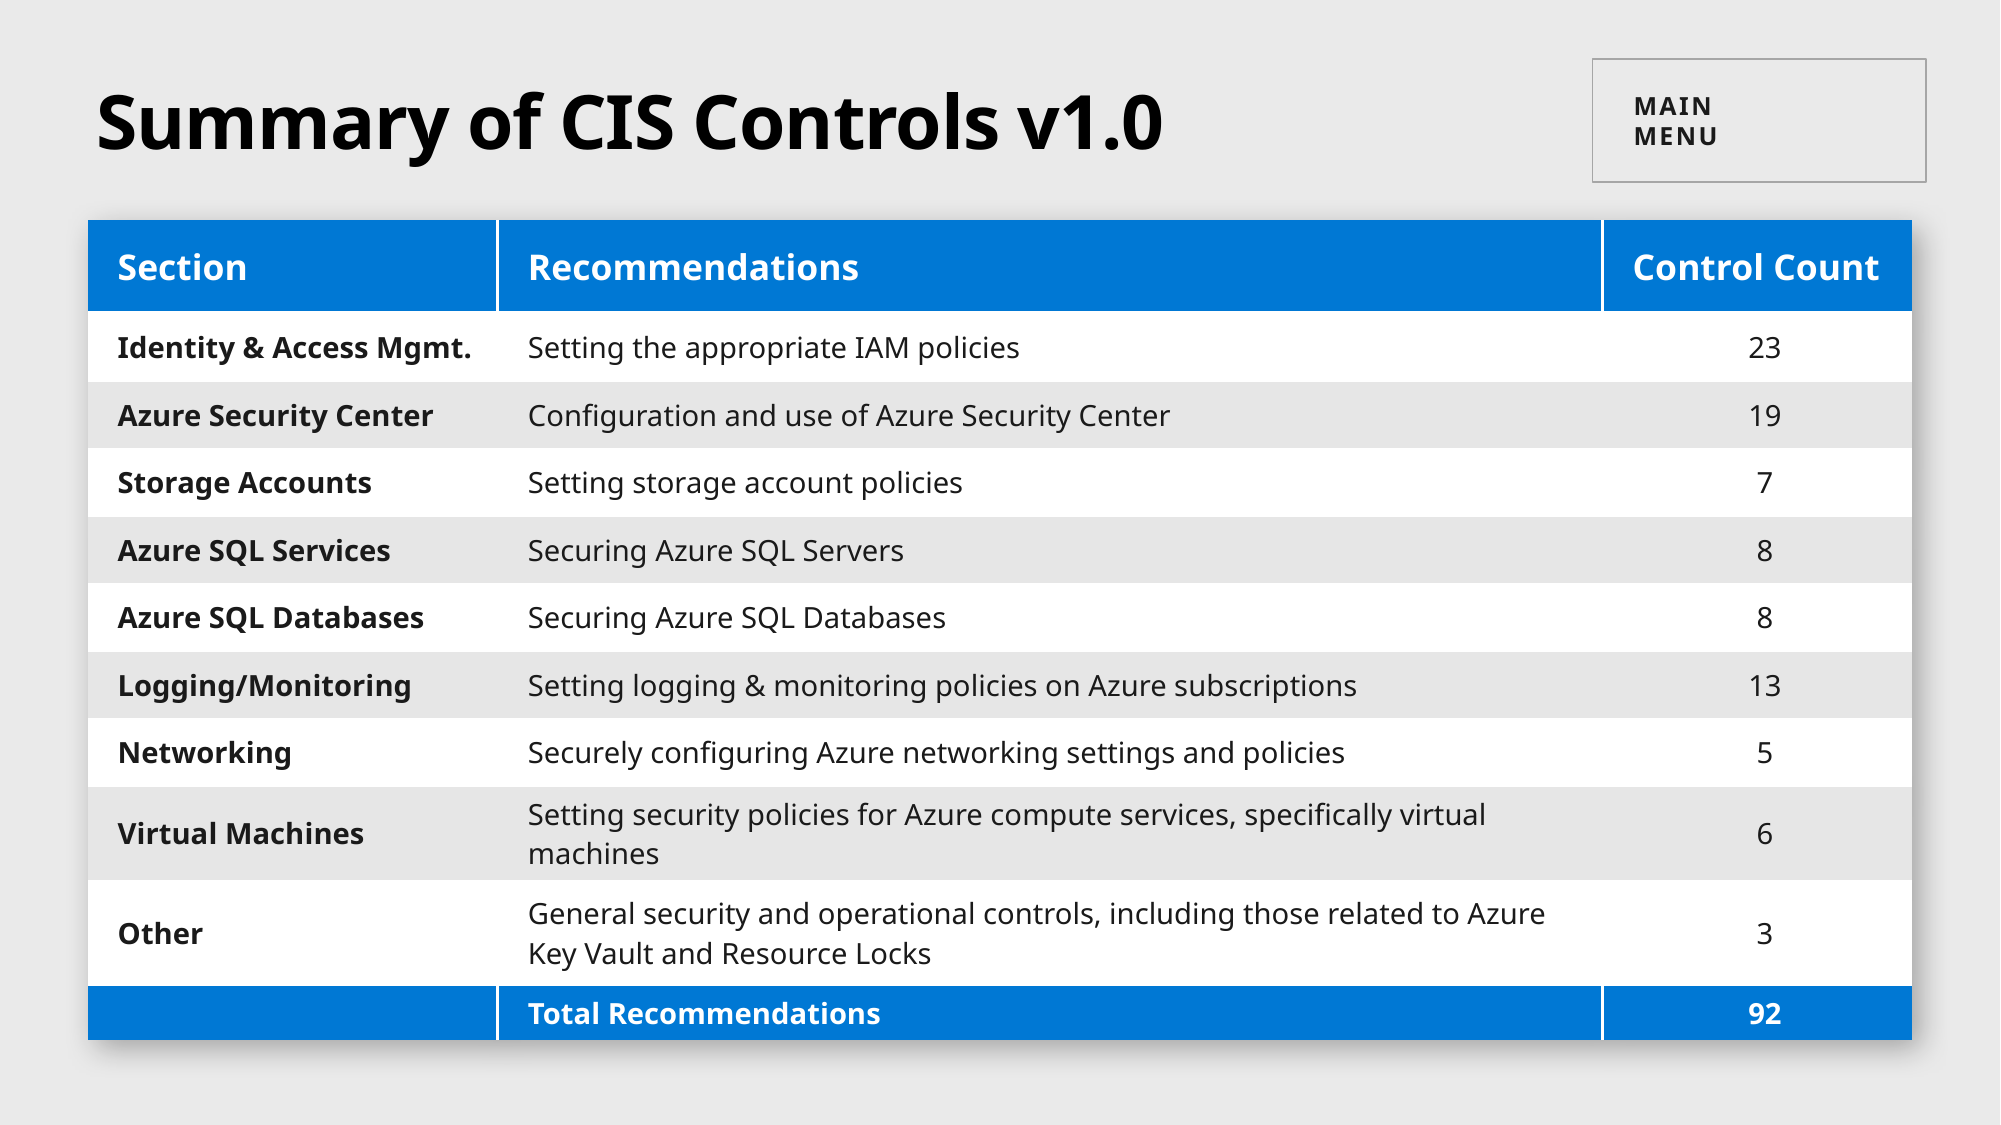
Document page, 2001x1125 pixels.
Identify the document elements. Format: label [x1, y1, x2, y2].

text_box [1592, 58, 1927, 183]
table_cell [88, 652, 1912, 718]
table_cell [88, 986, 496, 1040]
table_cell [88, 450, 1912, 515]
table_cell [88, 382, 1912, 448]
table_cell [88, 317, 1912, 380]
table_header [499, 220, 1601, 311]
table_cell [88, 787, 1912, 880]
table_cell [88, 720, 1912, 785]
table_cell [88, 517, 1912, 583]
title [96, 75, 1592, 166]
table_header [88, 220, 496, 311]
table_header [1604, 220, 1912, 311]
table_cell [88, 881, 1912, 985]
table_cell [88, 585, 1912, 650]
table_cell [499, 986, 1601, 1040]
table_cell [1604, 986, 1912, 1040]
